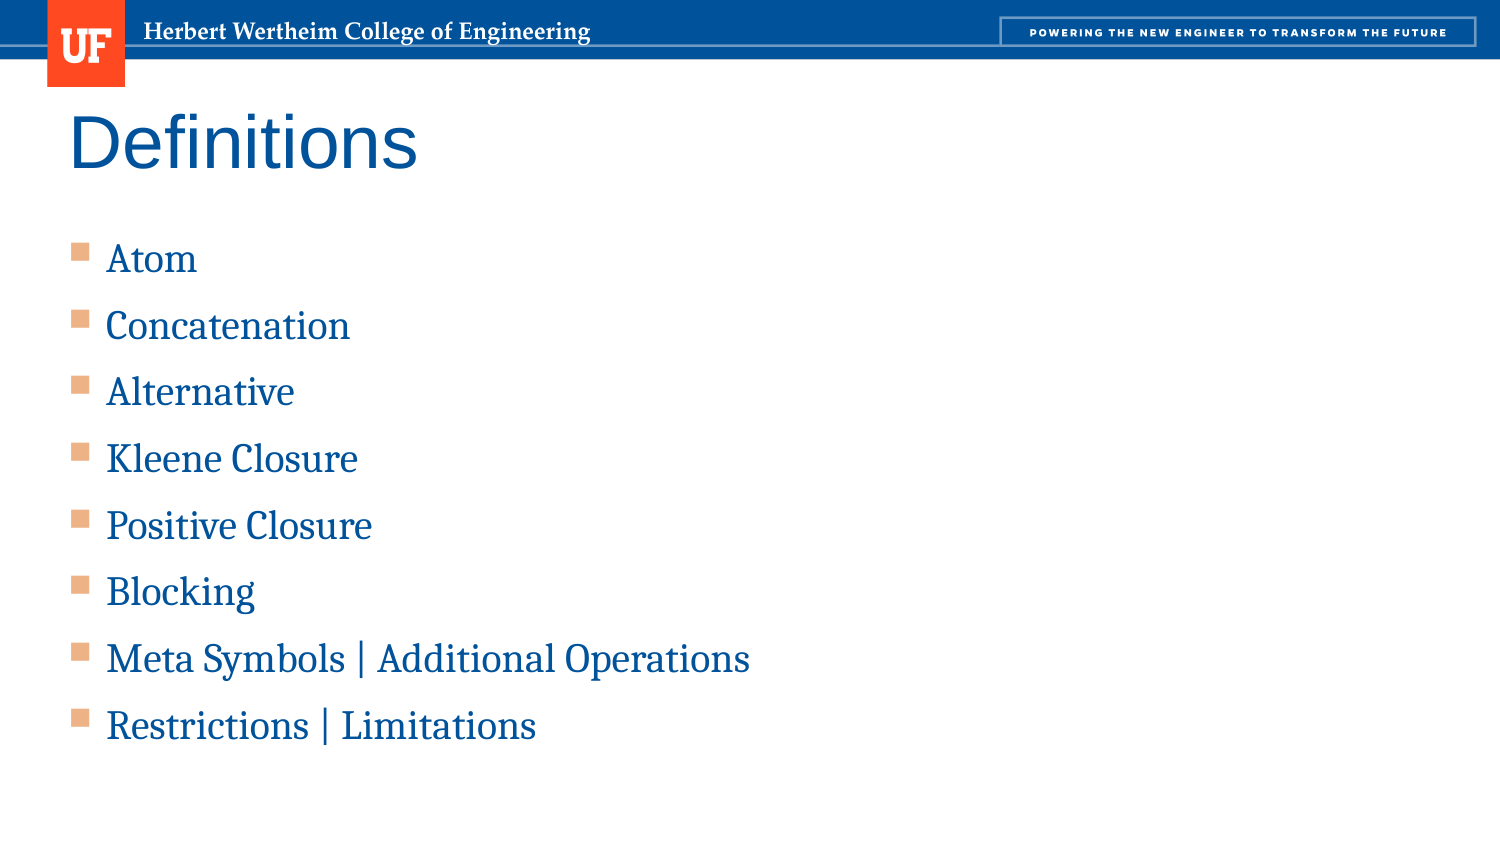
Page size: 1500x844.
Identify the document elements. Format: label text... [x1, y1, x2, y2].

list Atom Concatenation Alternative Kleene Closure Positive Closure Blocking Meta Symbols | Additional Operations Restrictions | Limitations [53, 223, 1447, 803]
title Definitions [53, 86, 1414, 223]
picture [0, 0, 1500, 87]
